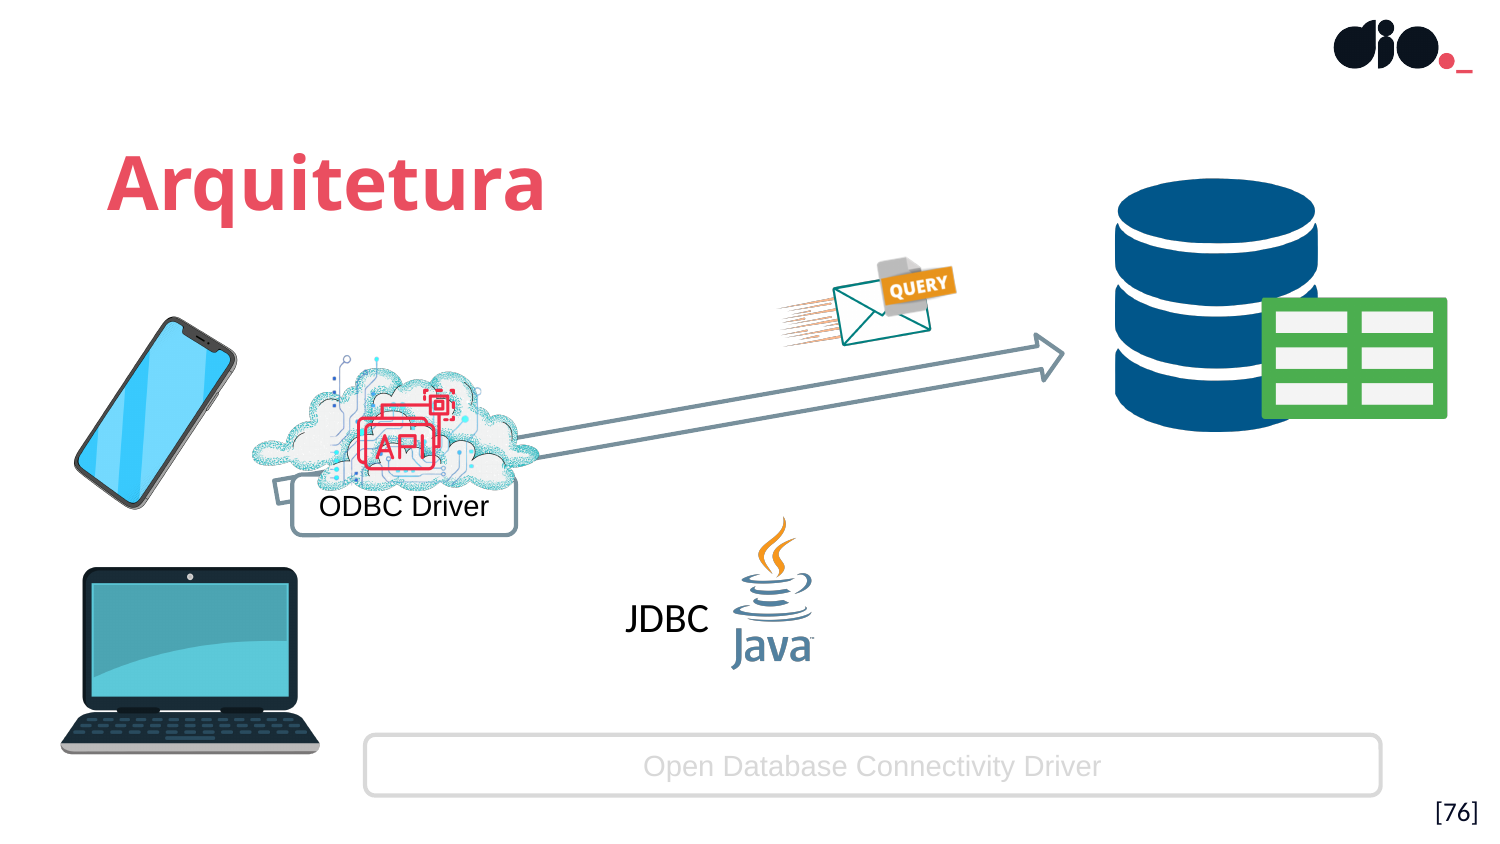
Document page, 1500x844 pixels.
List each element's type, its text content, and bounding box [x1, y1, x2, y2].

picture [1333, 19, 1473, 74]
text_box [764, 245, 974, 371]
picture [16, 562, 365, 759]
picture [52, 298, 549, 533]
slide_number [<número>] [1403, 779, 1494, 844]
text_box [553, 332, 1065, 458]
text_box Open Database Connectivity Driver [362, 732, 1383, 798]
text_box ODBC Driver [290, 526, 519, 538]
picture [1083, 178, 1460, 435]
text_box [610, 515, 815, 672]
text_box Arquitetura [92, 104, 1408, 243]
